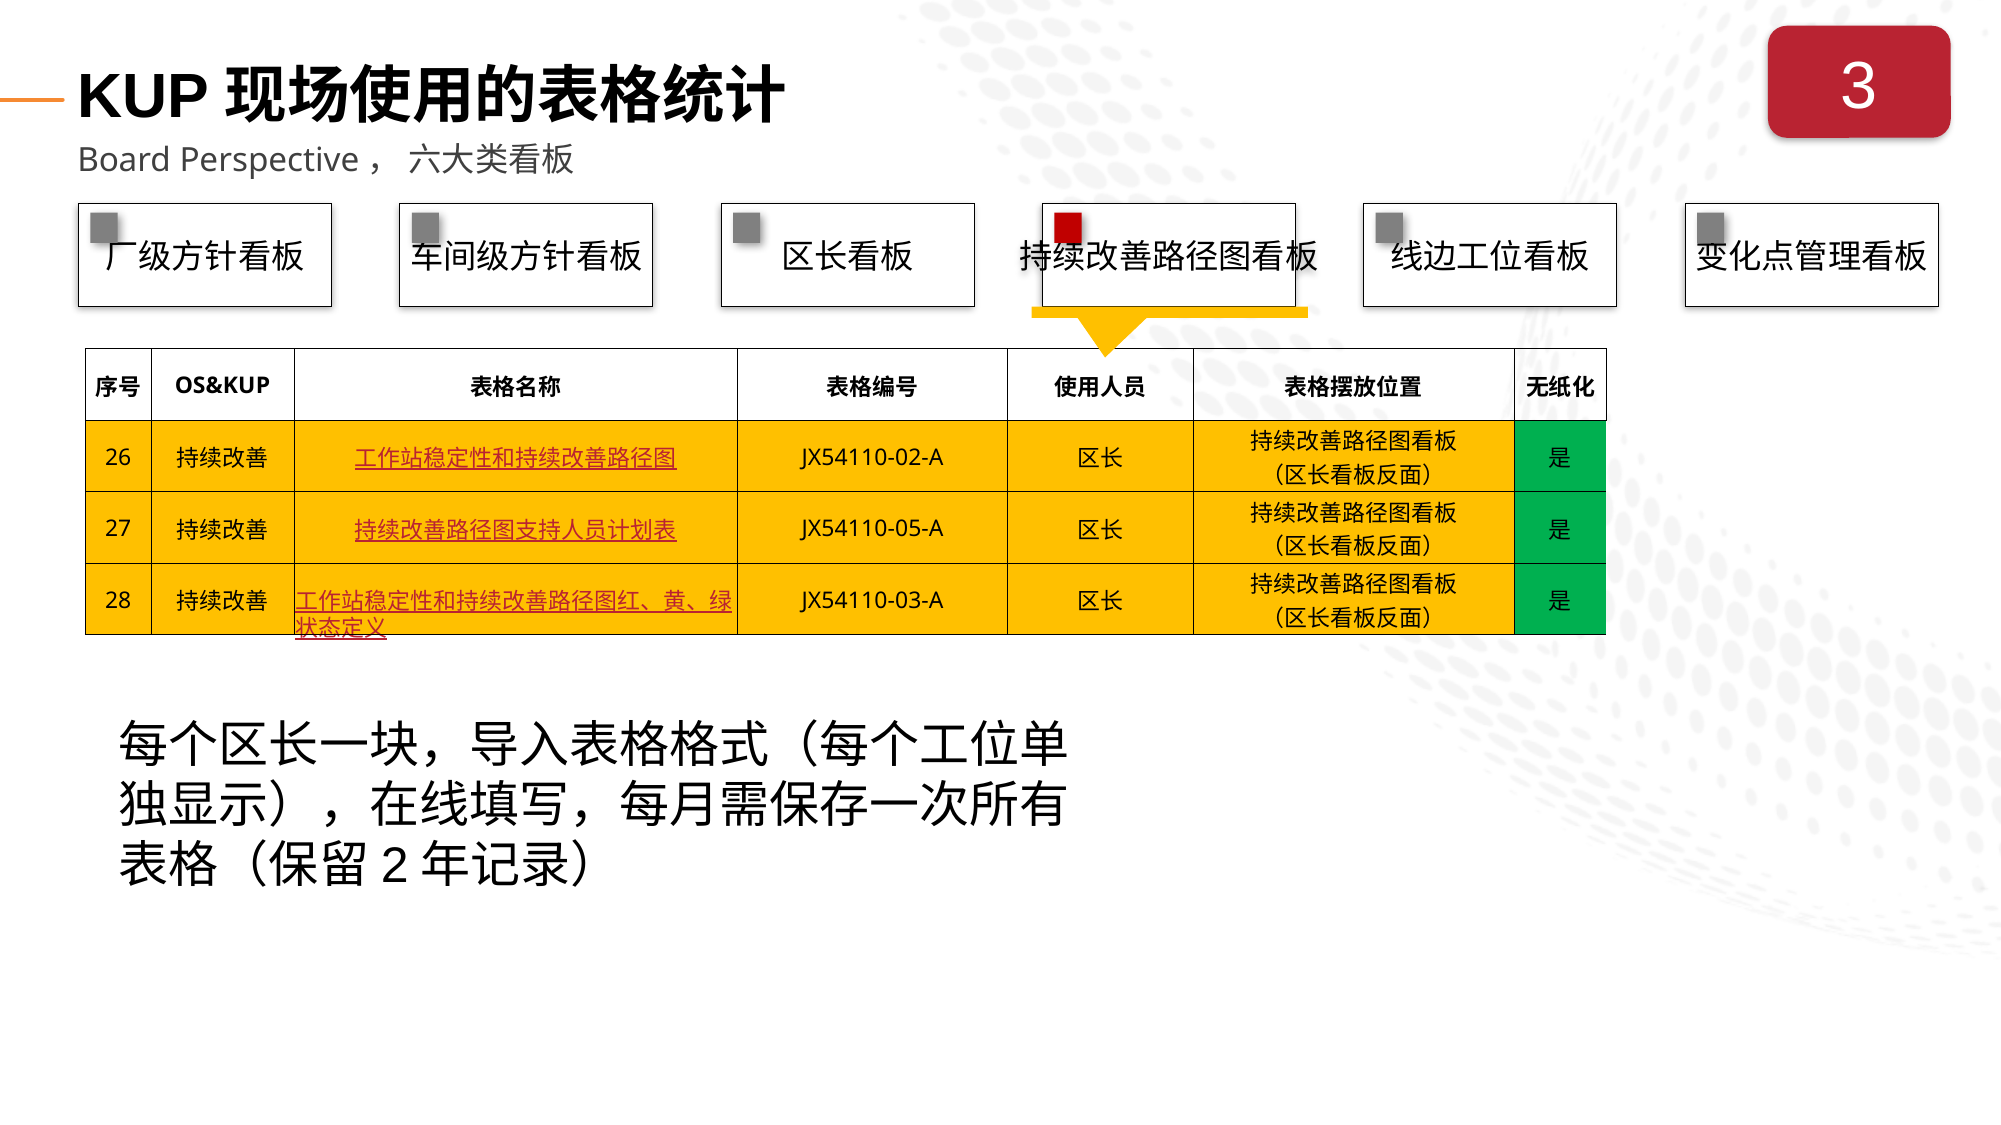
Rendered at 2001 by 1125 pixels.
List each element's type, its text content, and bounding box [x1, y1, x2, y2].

table_header 无纸化 [1515, 349, 1606, 420]
table_header 表格摆放位置 [1194, 349, 1514, 420]
table_cell 持续改善 [152, 492, 294, 563]
table_cell 区长 [1008, 492, 1193, 563]
table_header 表格名称 [295, 349, 737, 420]
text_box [720, 203, 975, 307]
table_cell JX54110-02-A [738, 421, 1007, 491]
text_box [1031, 306, 1308, 358]
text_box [78, 203, 332, 307]
table_cell JX54110-03-A [738, 564, 1007, 634]
table_cell JX54110-05-A [738, 492, 1007, 563]
text_box 3 [1767, 25, 1951, 138]
table_cell 是 [1515, 421, 1606, 491]
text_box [1042, 203, 1296, 307]
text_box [1684, 203, 1939, 307]
list Board Perspective， 六大类看板 [62, 138, 1938, 180]
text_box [399, 203, 654, 307]
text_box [1363, 203, 1618, 307]
table_cell 27 [86, 492, 151, 563]
table_cell 是 [1515, 492, 1606, 563]
table_cell 持续改善路径图看板 （区长看板反面） [1194, 421, 1514, 491]
table_cell 26 [86, 421, 151, 491]
table_cell 持续改善路径图看板 （区长看板反面） [1194, 564, 1514, 634]
table_cell 持续改善 [152, 564, 294, 634]
text_box 每个区长一块，导入表格格式（每个工位单独显示），在线填写，每月需保存一次所有表格（保留2年记录） [104, 705, 1105, 900]
table_cell 工作站稳定性和持续改善路径图红、黄、绿状态定义 [295, 564, 737, 634]
table_header 表格编号 [738, 349, 1007, 420]
table_header OS&KUP [152, 349, 294, 420]
table_cell 持续改善 [152, 421, 294, 491]
table_cell 持续改善路径图支持人员计划表 [295, 492, 737, 563]
table_cell 是 [1515, 564, 1606, 634]
table_cell 28 [86, 564, 151, 634]
table_header 序号 [86, 349, 151, 420]
table_cell 区长 [1008, 421, 1193, 491]
title KUP现场使用的表格统计 [62, 0, 1938, 138]
table_header 使用人员 [1008, 349, 1193, 420]
table_cell 持续改善路径图看板 （区长看板反面） [1194, 492, 1514, 563]
table_cell 工作站稳定性和持续改善路径图 [295, 421, 737, 491]
table_cell 区长 [1008, 564, 1193, 634]
